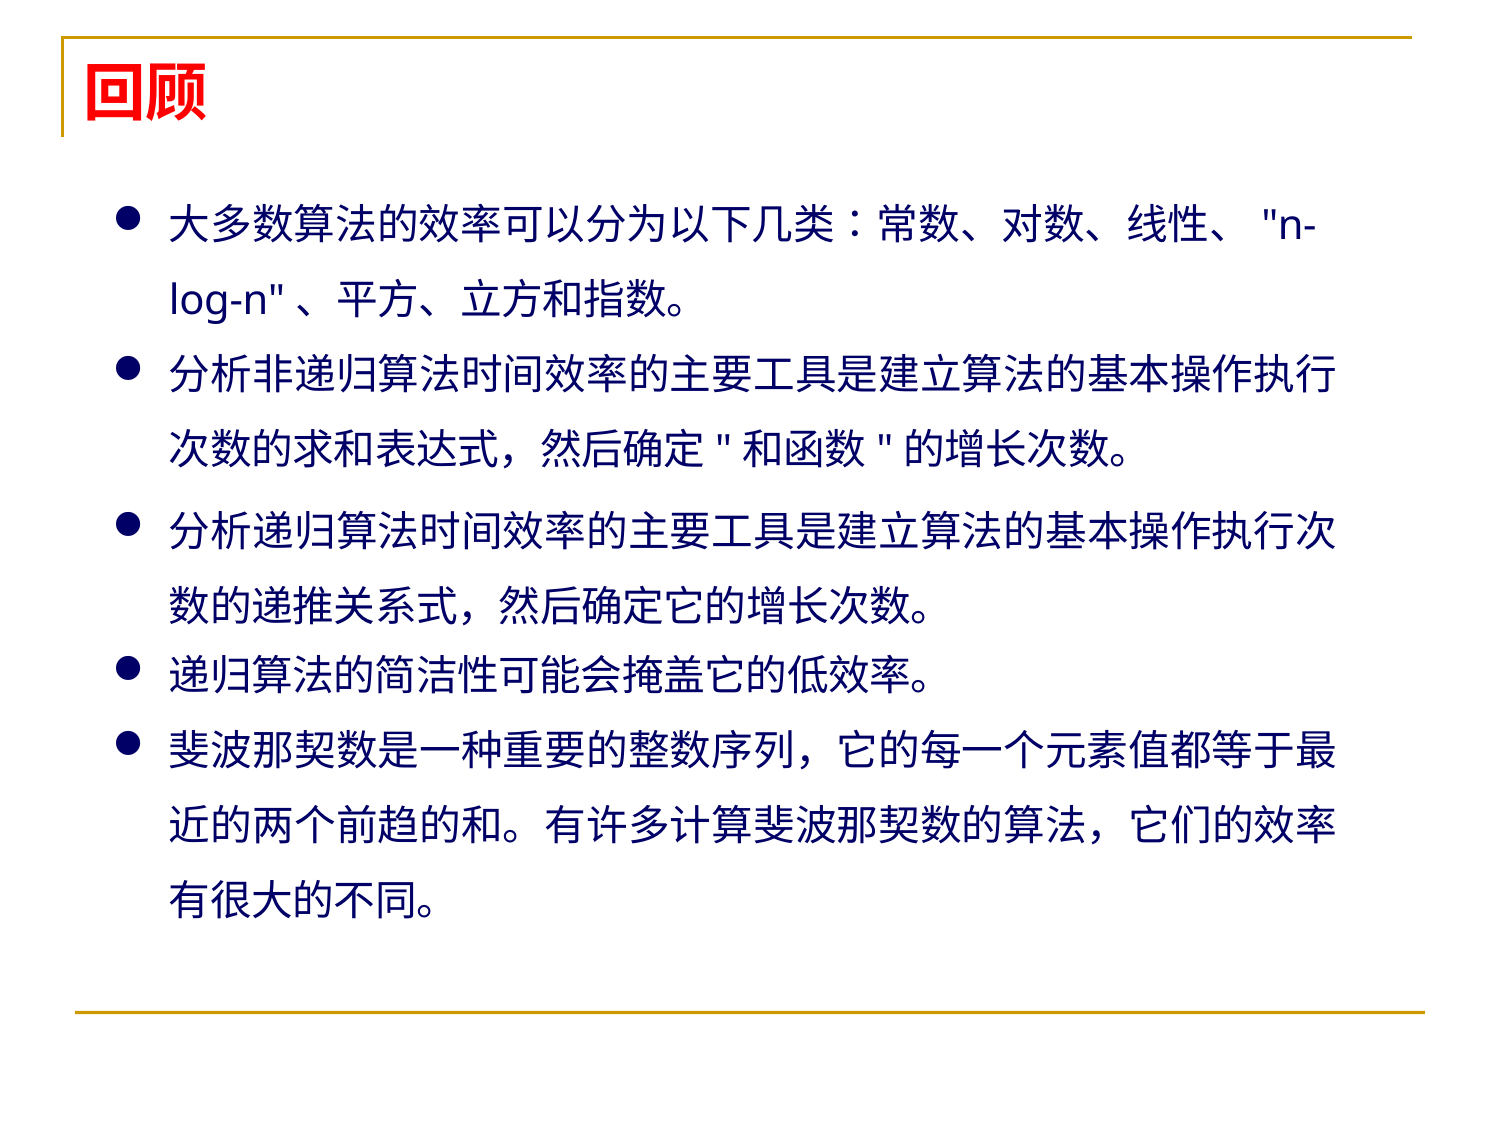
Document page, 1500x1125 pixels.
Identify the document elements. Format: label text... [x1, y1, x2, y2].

title 回顾 [81, 51, 212, 242]
text_box 大多数算法的效率可以分为以下几类∶常数、对数、线性、"n- log-n"、平方、立方和指数。 分析非递归算法时间效率的主要工具是建立算法的基本操作执行次数的求和表达式，然后确定"和函数"的增长次数。 分析递归算法时间效率的主要工具是建立算法的基本操作执行次数的递推关系式，然后确定它的增长次数。 递归算法的简洁性可能会掩盖它的低效率。 斐波那契数是一种重要的整数序列，它的每一个元素值都等于最近的两个前趋的和。有许多计算斐波那契数的算法，它们的效率有很大的不同。 [110, 171, 1338, 924]
